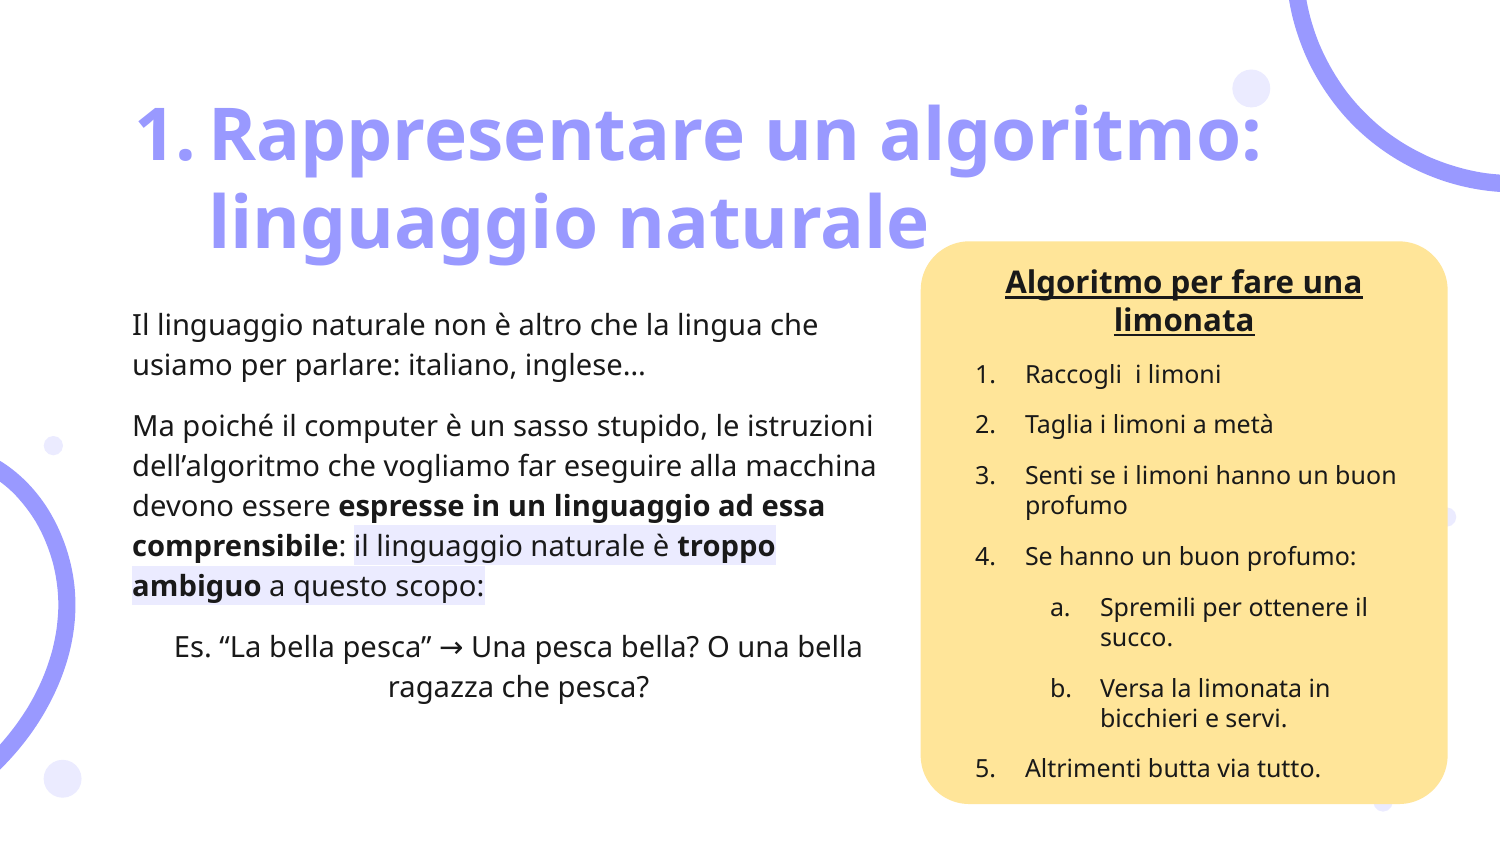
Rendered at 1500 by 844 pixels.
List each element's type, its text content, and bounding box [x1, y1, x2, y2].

list Il linguaggio naturale non è altro che la lingua che usiamo per parlare: italiano, inglese… Ma poiché il computer è un sasso stupido, le istruzioni dell’algoritmo che vogliamo far eseguire alla macchina devono essere espresse in un linguaggio ad essa comprensibile: il linguaggio naturale è troppo ambiguo a questo scopo: Es. “La bella pesca” → Una pesca bella? O una bella ragazza che pesca? [116, 285, 920, 760]
title Rappresentare un algoritmo: linguaggio naturale [118, 72, 1382, 167]
text_box Algoritmo per fare una limonata Raccogli i limoni Taglia i limoni a metà Senti se i limoni hanno un buon profumo Se hanno un buon profumo: Spremili per ottenere il succo. Versa la limonata in bicchieri e servi. Altrimenti butta via tutto. [920, 241, 1448, 805]
